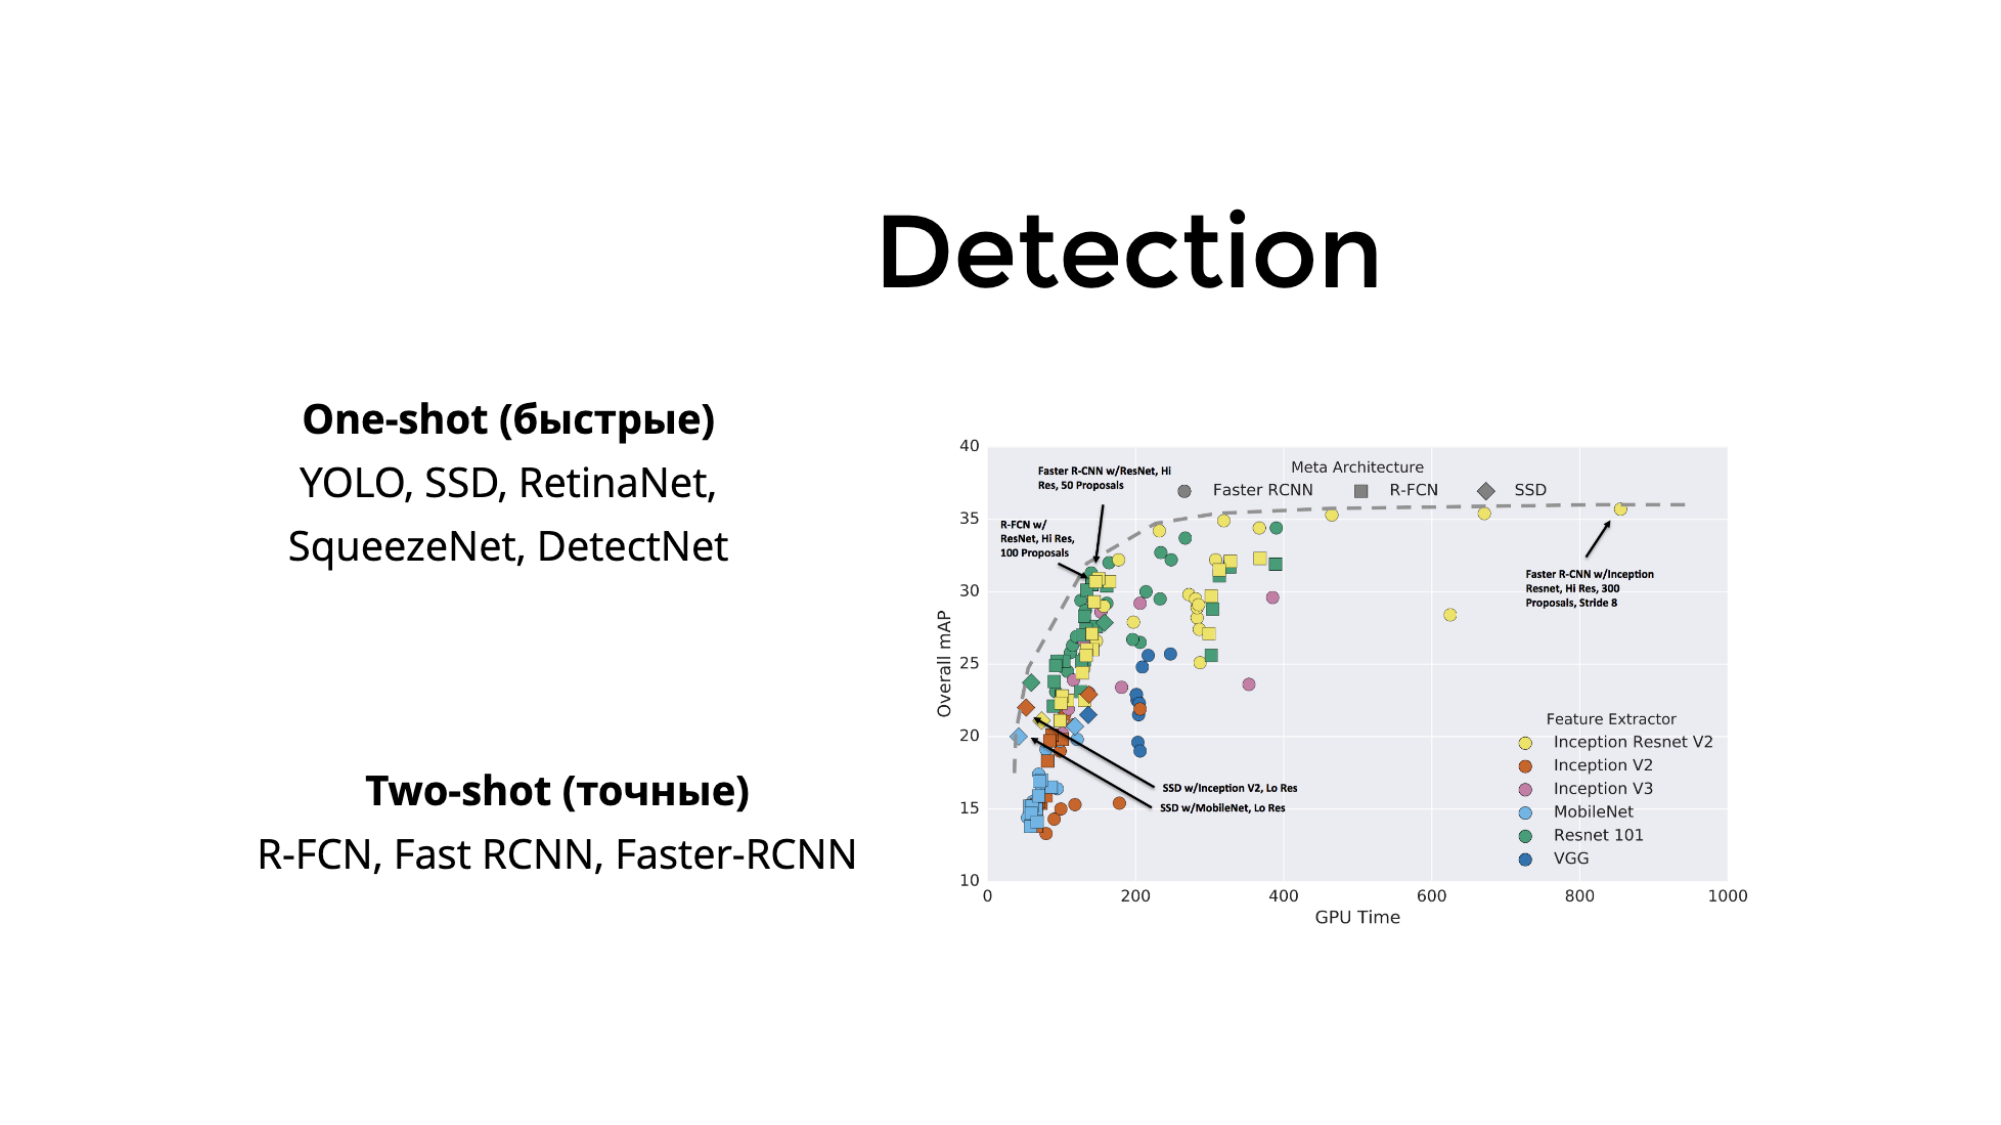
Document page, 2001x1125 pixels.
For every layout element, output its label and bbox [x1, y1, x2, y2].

picture [186, 143, 1784, 966]
